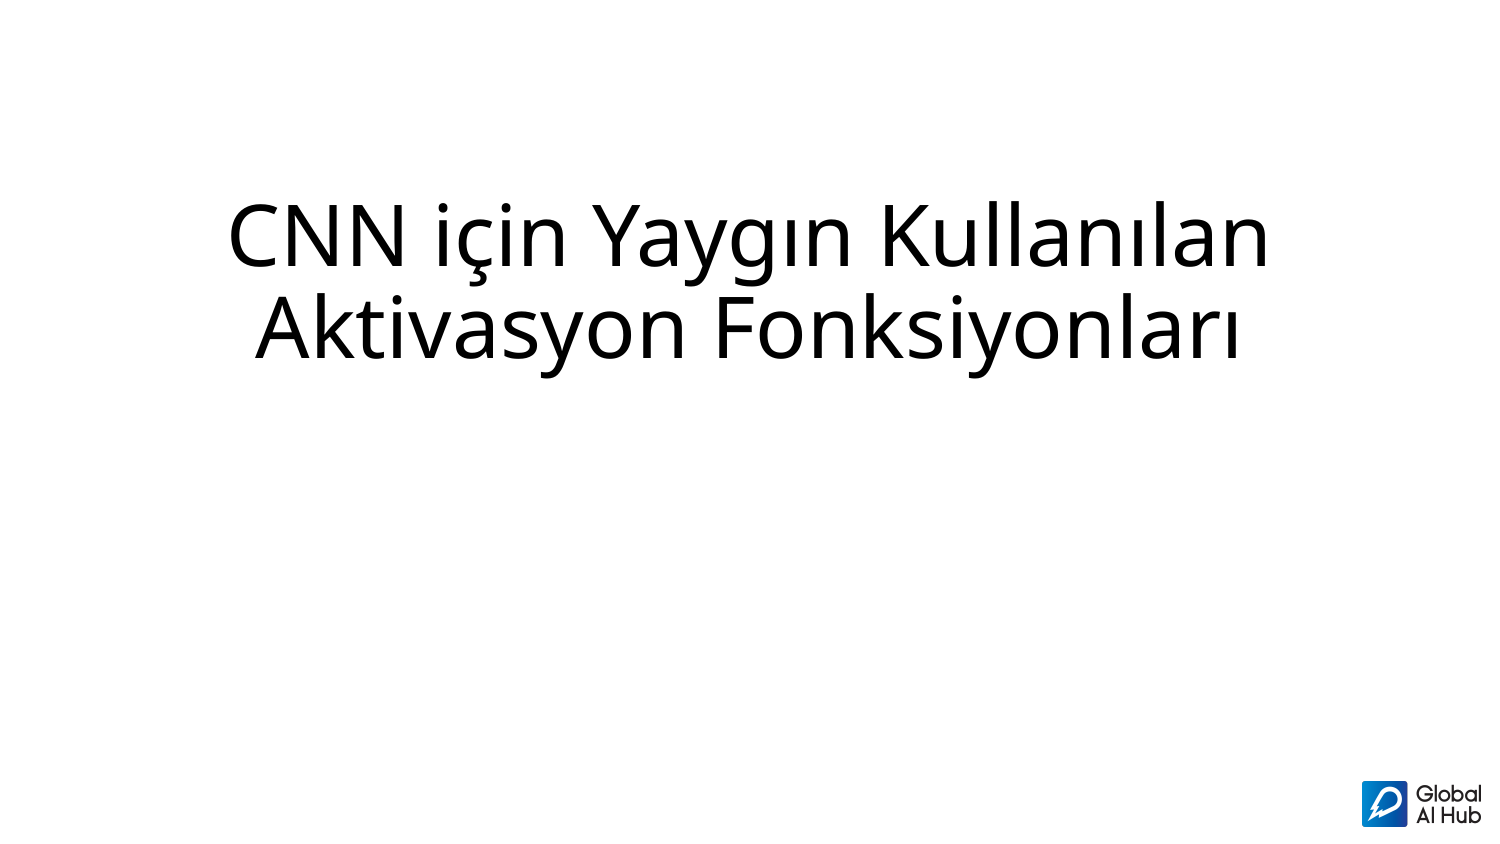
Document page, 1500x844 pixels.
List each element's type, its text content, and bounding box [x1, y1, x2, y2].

picture [1366, 781, 1481, 827]
title CNN için Yaygın Kullanılan Aktivasyon Fonksiyonları [187, 138, 1313, 432]
